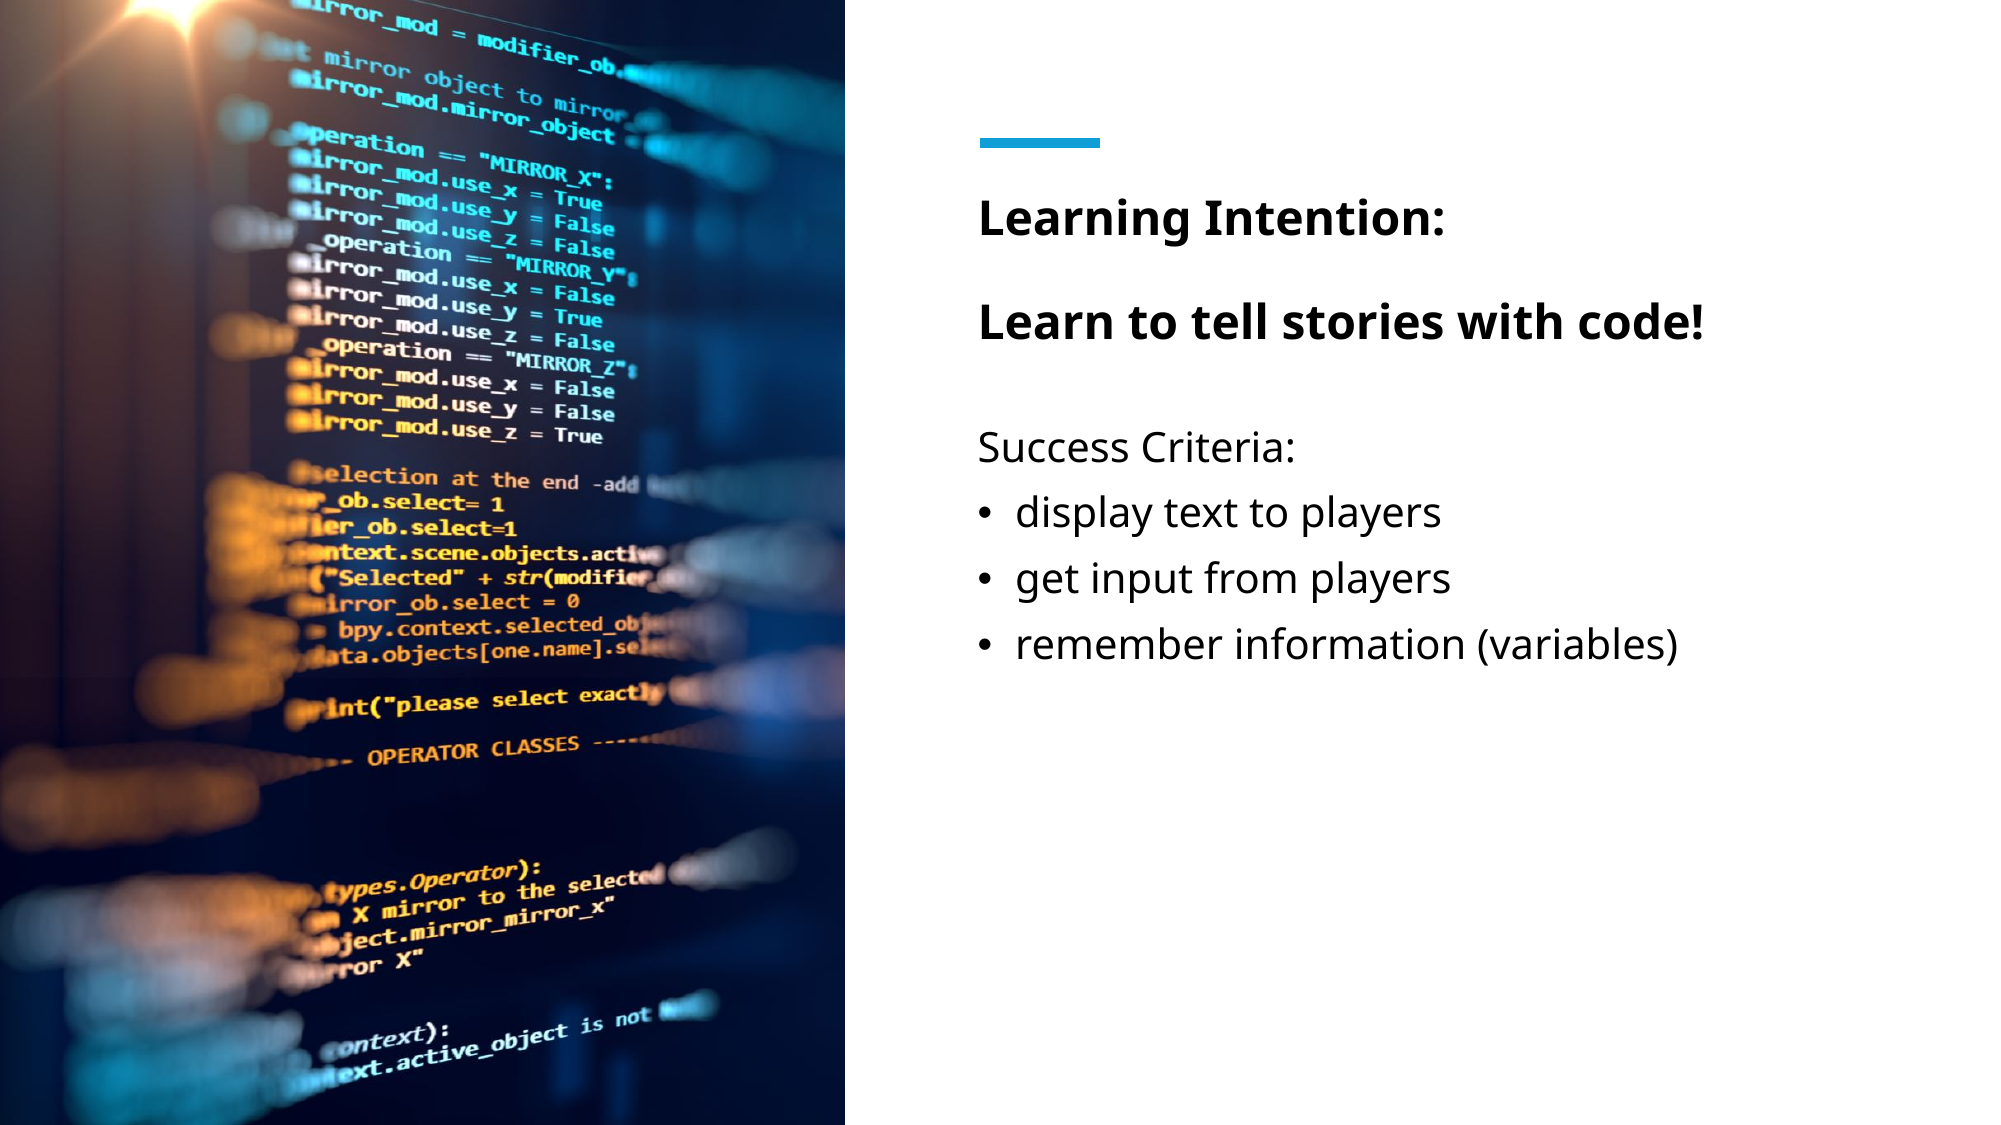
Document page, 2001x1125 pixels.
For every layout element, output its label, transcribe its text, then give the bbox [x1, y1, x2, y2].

picture [627, 69, 643, 78]
picture [0, 0, 846, 1125]
title Learning Intention: Learn to tell stories with code! [962, 186, 1856, 417]
list Success Criteria: display text to players get input from players remember information (variables) [962, 418, 1856, 1008]
